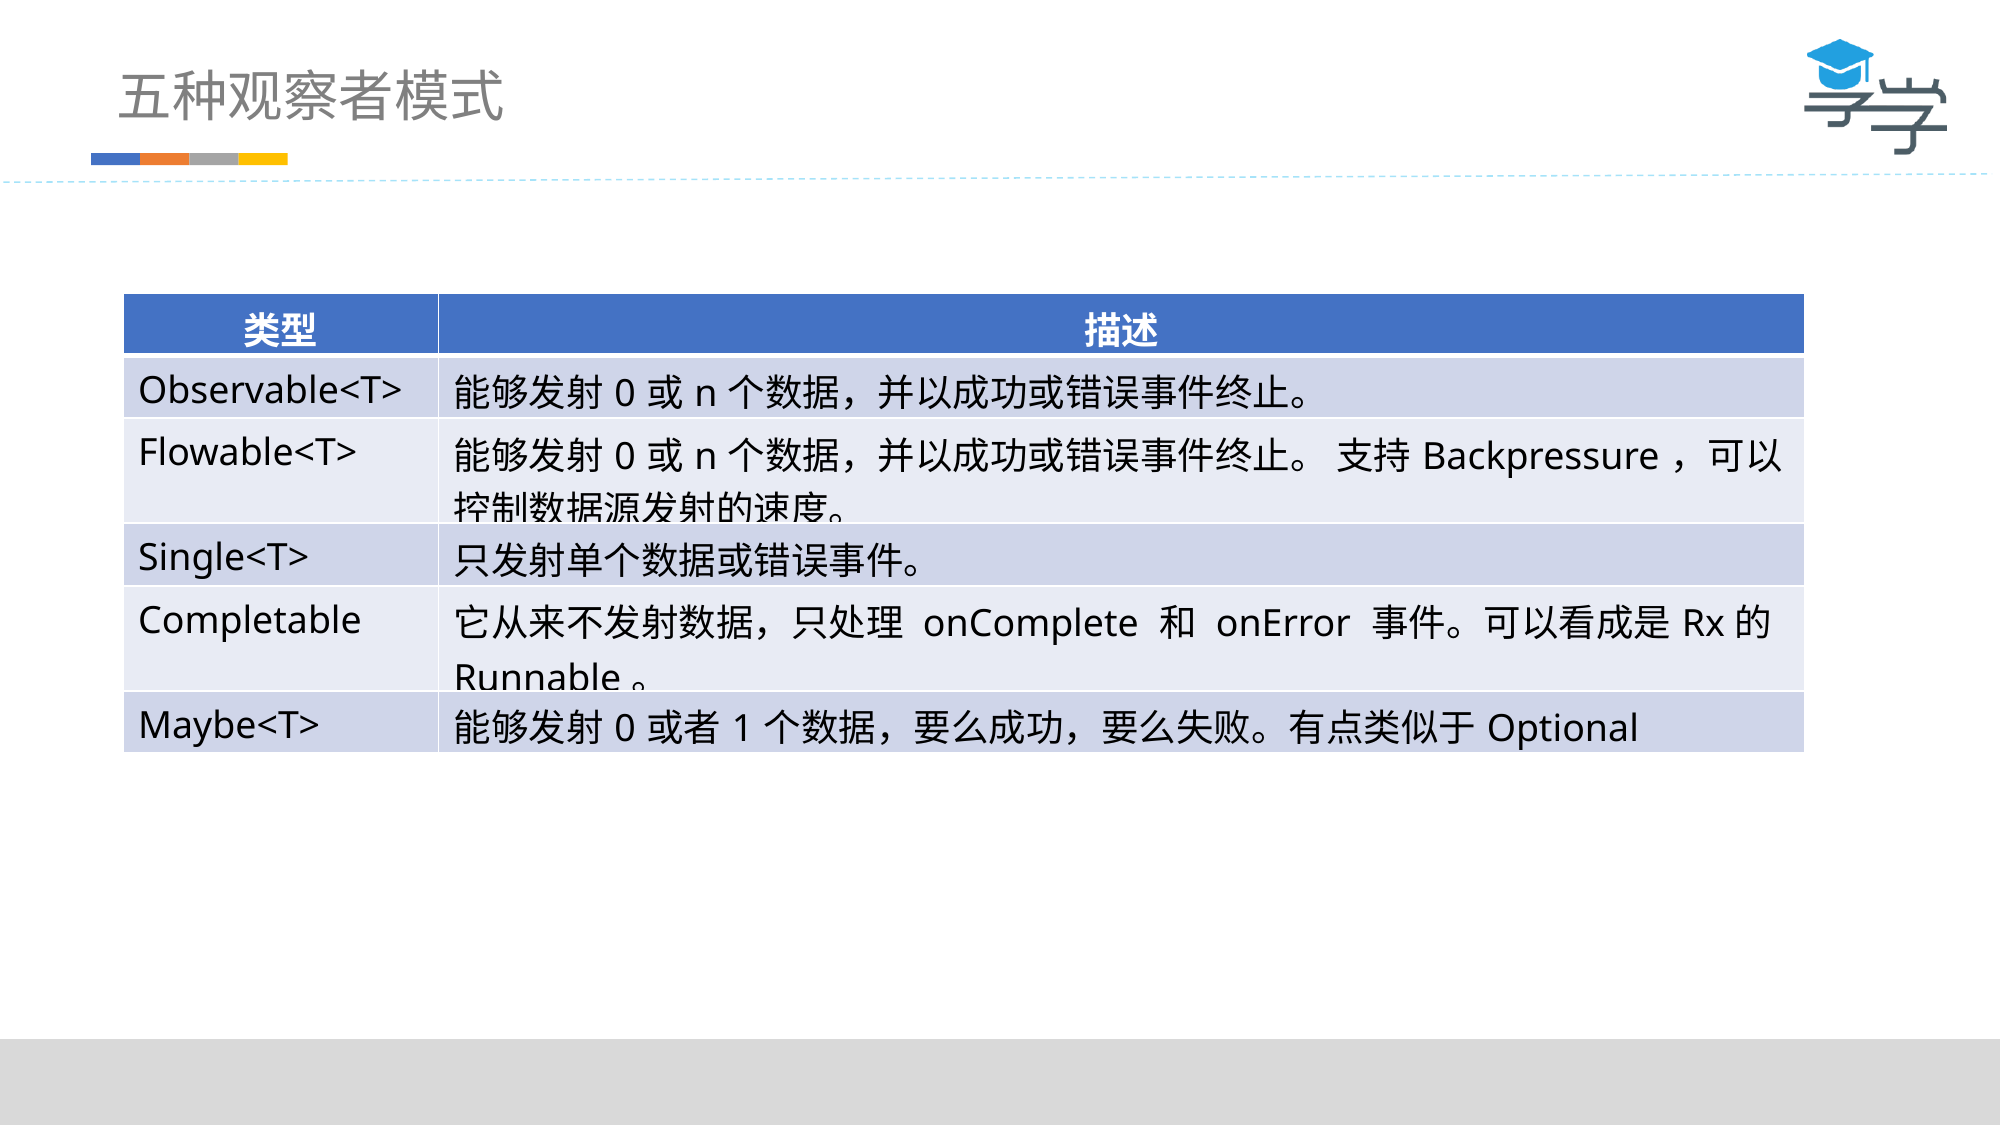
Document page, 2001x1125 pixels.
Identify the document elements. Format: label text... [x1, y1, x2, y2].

table_cell Single<T> [124, 524, 438, 585]
table_cell 能够发射0或n个数据，并以成功或错误事件终止。 [439, 358, 1804, 417]
table_cell Completable [124, 587, 438, 690]
table_cell 它从来不发射数据，只处理 onComplete 和 onError 事件。可以看成是Rx的Runnable。 [439, 587, 1804, 690]
table_header 类型 [124, 294, 438, 353]
table_cell 能够发射0或n个数据，并以成功或错误事件终止。 支持Backpressure，可以控制数据源发射的速度。 [439, 419, 1804, 522]
table_cell Flowable<T> [124, 419, 438, 522]
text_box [90, 152, 288, 166]
table_cell 只发射单个数据或错误事件。 [439, 524, 1804, 585]
table_cell Maybe<T> [124, 692, 438, 752]
text_box 五种观察者模式 [91, 60, 975, 128]
table_cell 能够发射0或者1个数据，要么成功，要么失败。有点类似于Optional [439, 692, 1804, 752]
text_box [0, 173, 1993, 183]
table_header 描述 [439, 294, 1804, 353]
table_cell Observable<T> [124, 358, 438, 417]
picture [1799, 20, 1952, 173]
